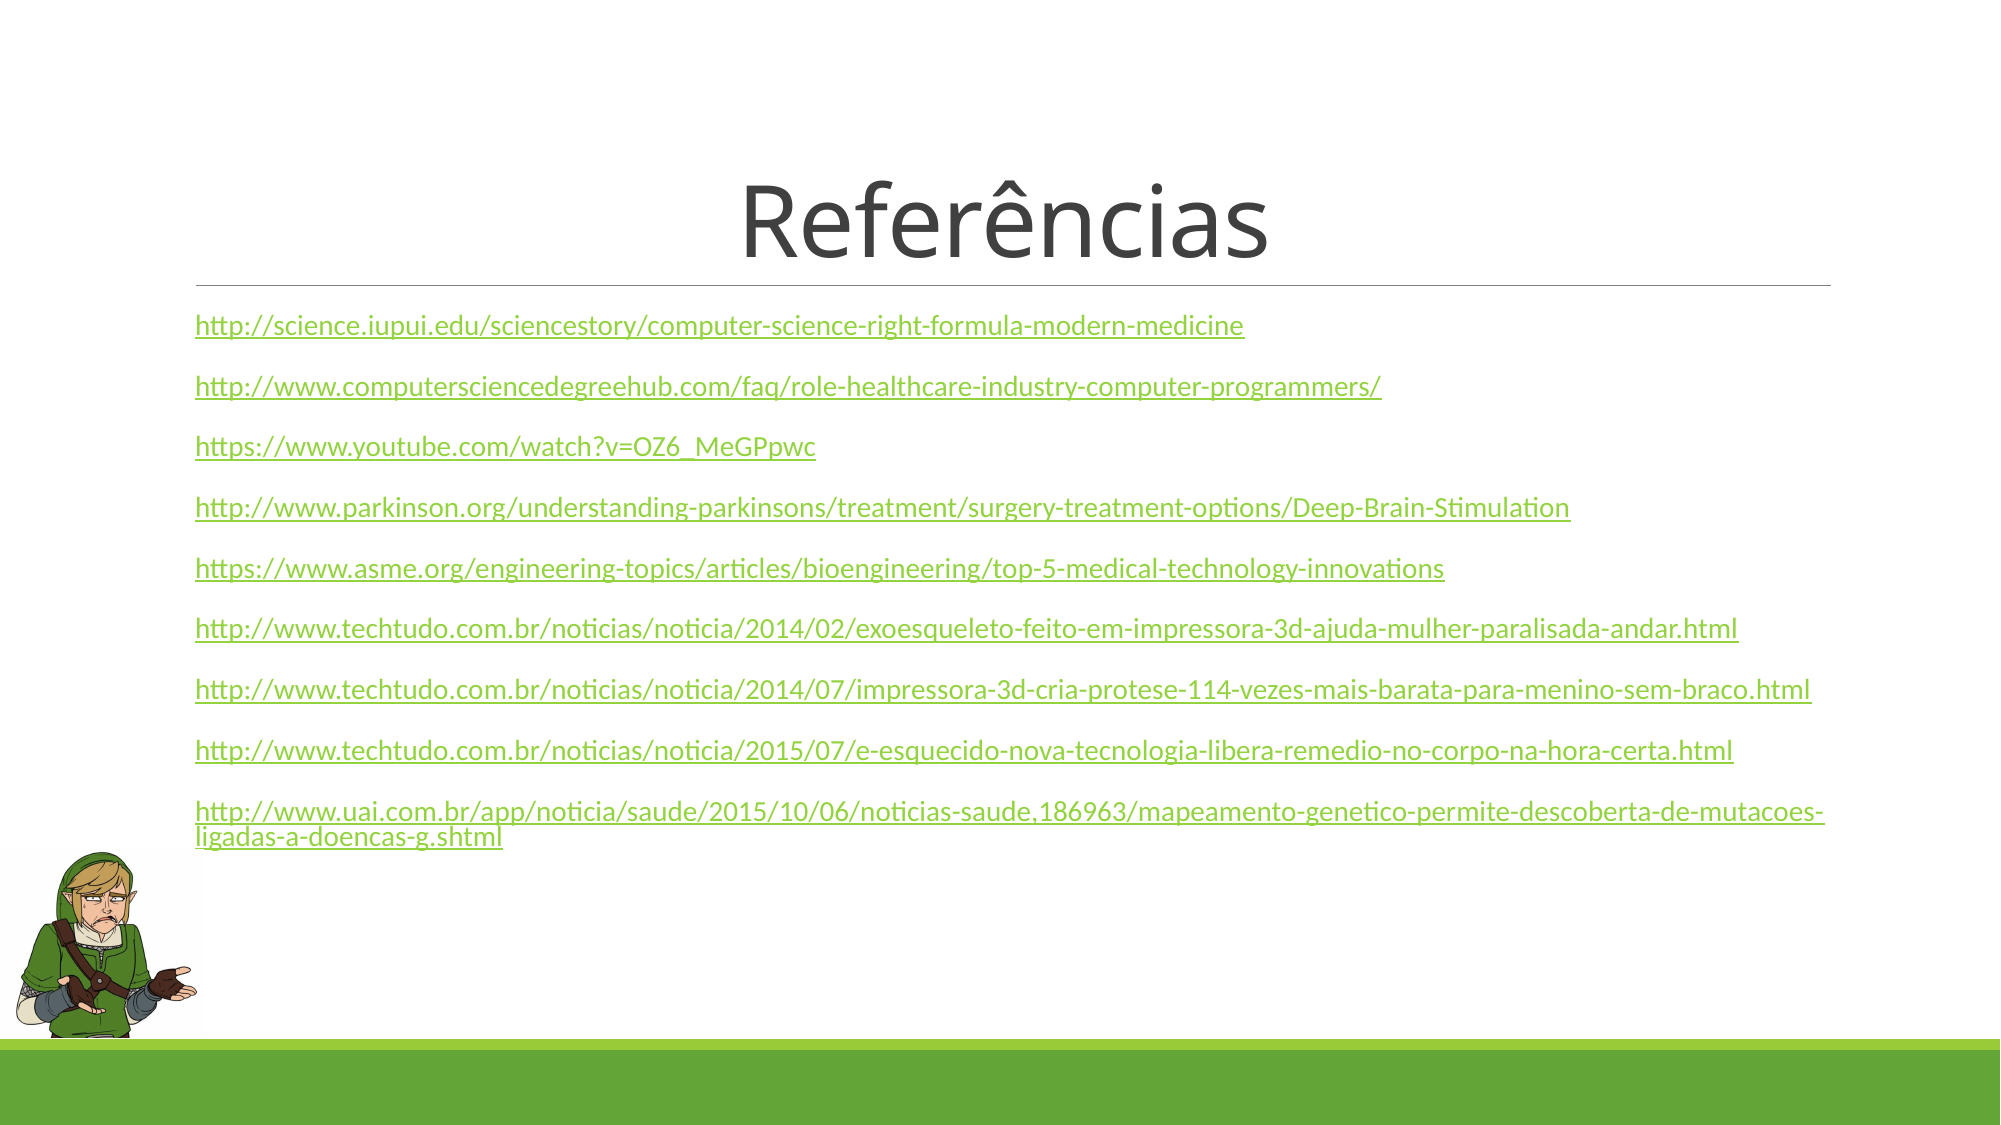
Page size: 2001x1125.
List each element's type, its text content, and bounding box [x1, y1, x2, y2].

picture [0, 849, 204, 1038]
list http://science.iupui.edu/sciencestory/computer-science-right-formula-modern-medicine http://www.computersciencedegreehub.com/faq/role-healthcare-industry-computer-programmers/ https://www.youtube.com/watch?v=OZ6_MeGPpwc http://www.parkinson.org/understanding-parkinsons/treatment/surgery-treatment-options/Deep-Brain-Stimulation https://www.asme.org/engineering-topics/articles/bioengineering/top-5-medical-technology-innovations http://www.techtudo.com.br/noticias/noticia/2014/02/exoesqueleto-feito-em-impressora-3d-ajuda-mulher-paralisada-andar.html http://www.techtudo.com.br/noticias/noticia/2014/07/impressora-3d-cria-protese-114-vezes-mais-barata-para-menino-sem-braco.html http://www.techtudo.com.br/noticias/noticia/2015/07/e-esquecido-nova-tecnologia-libera-remedio-no-corpo-na-hora-certa.html http://www.uai.com.br/app/noticia/saude/2015/10/06/noticias-saude,186963/mapeamento-genetico-permite-descoberta-de-mutacoes-ligadas-a-doencas-g.shtml [180, 302, 1830, 963]
title Referências [180, 47, 1830, 285]
